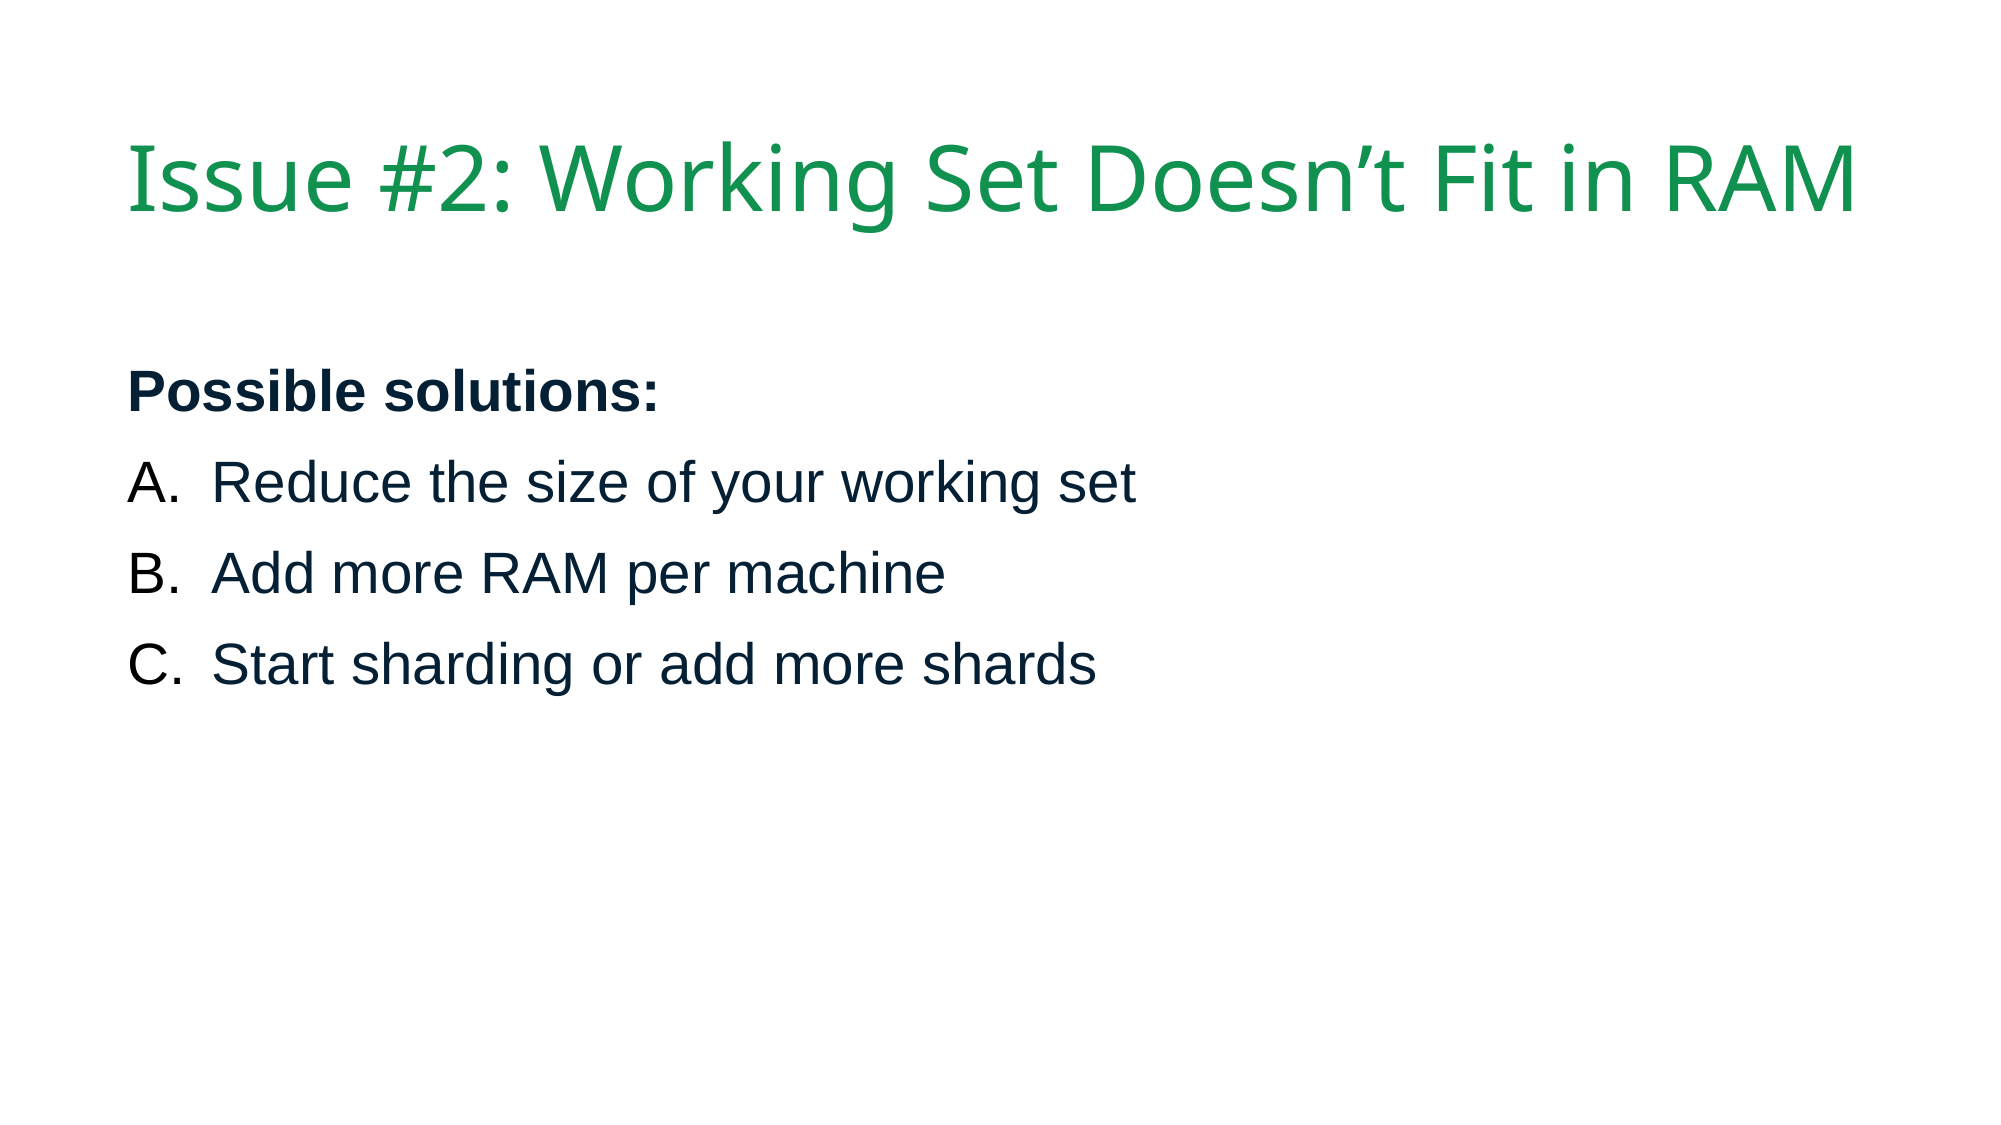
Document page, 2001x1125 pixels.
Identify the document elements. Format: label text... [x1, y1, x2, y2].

text_box Possible solutions: Reduce the size of your working set Add more RAM per machine Start sharding or add more shards [112, 346, 1897, 889]
title Issue #2: Working Set Doesn’t Fit in RAM [112, 103, 1897, 237]
